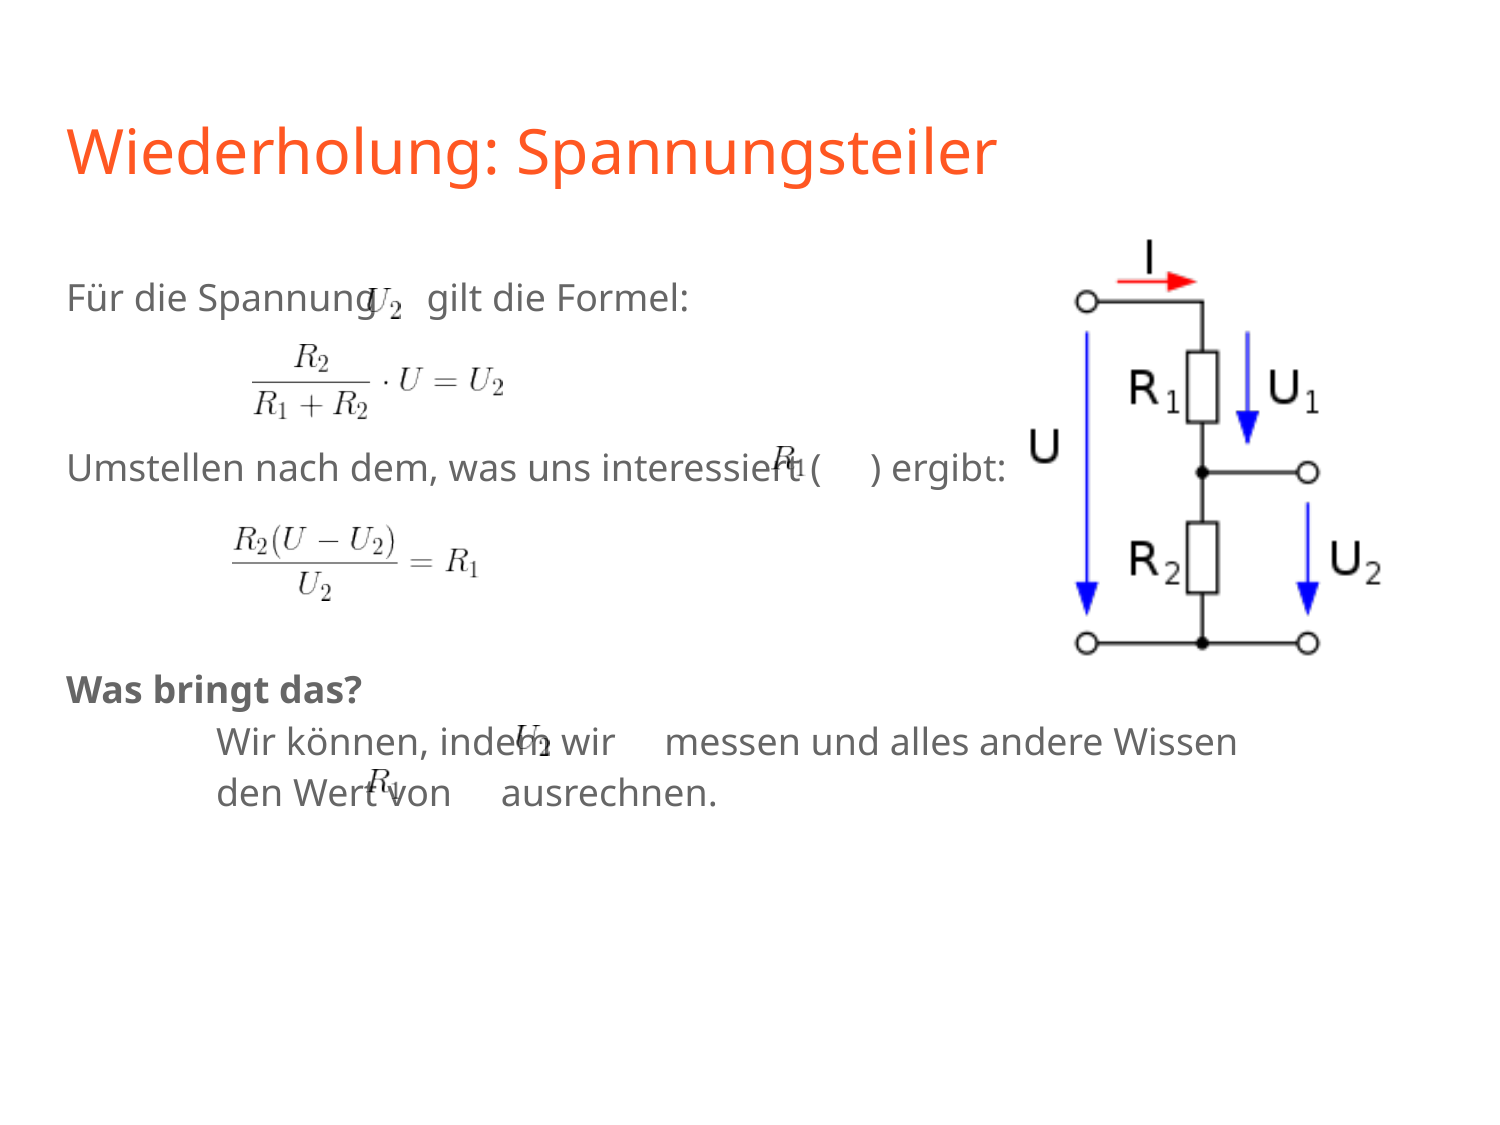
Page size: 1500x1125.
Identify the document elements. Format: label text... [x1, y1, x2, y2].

picture [251, 344, 503, 421]
picture [366, 288, 401, 319]
picture [770, 446, 806, 478]
title Wiederholung: Spannungsteiler [51, 97, 1449, 223]
picture [366, 769, 402, 802]
picture [947, 222, 1450, 674]
list Für die Spannung gilt die Formel: Umstellen nach dem, was uns interessiert ( ) ergibt: Was bringt das? Wir können, indem wir messen und alles andere Wissen den Wert von ausrechnen. [51, 252, 1449, 1000]
picture [231, 524, 480, 601]
picture [516, 725, 550, 756]
